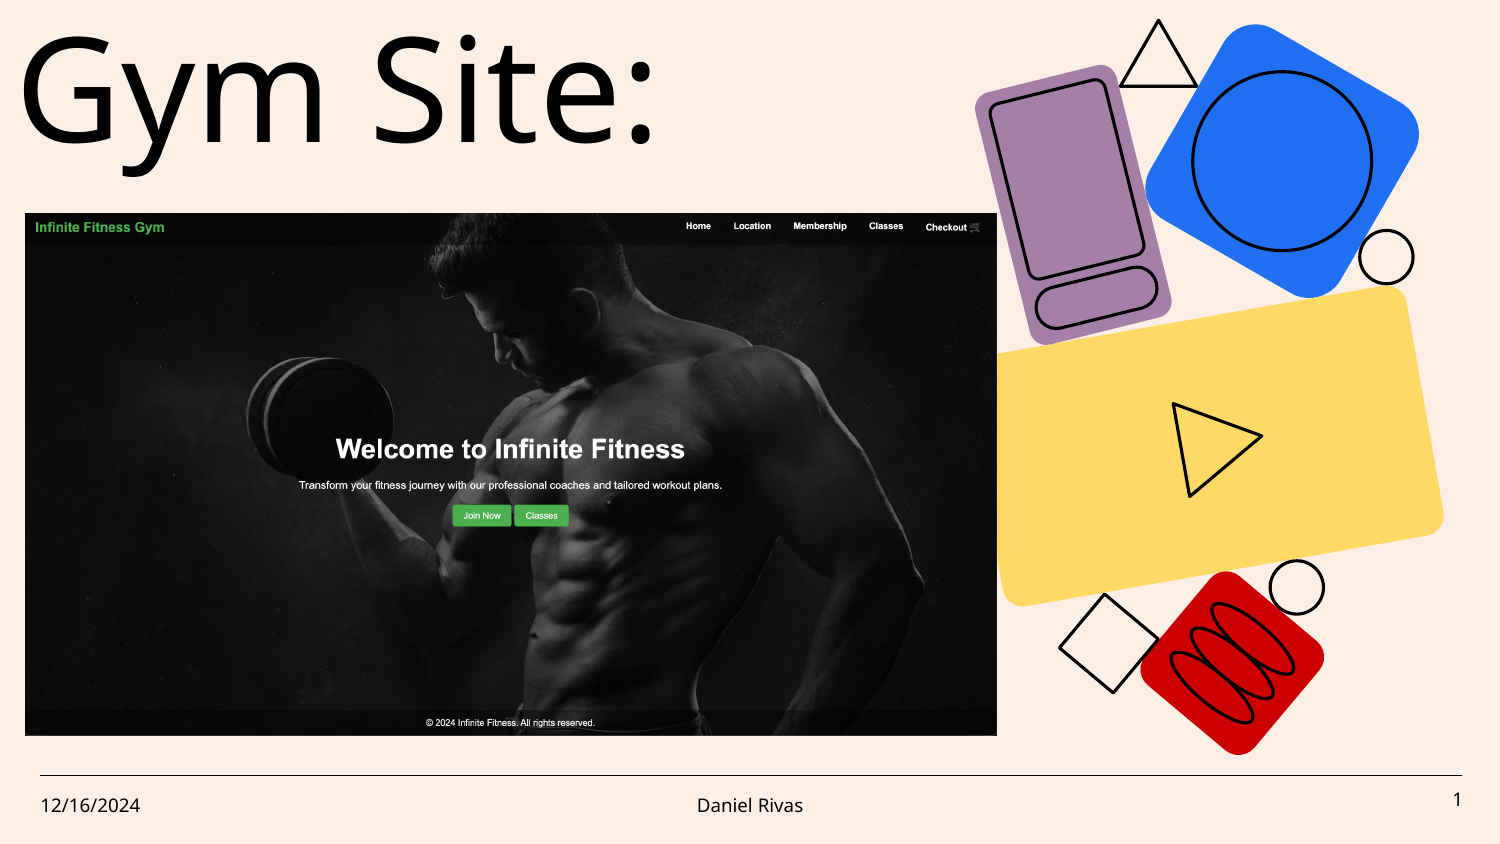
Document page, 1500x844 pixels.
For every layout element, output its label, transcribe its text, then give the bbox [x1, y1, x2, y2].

list Daniel Rivas [627, 775, 873, 827]
picture [25, 213, 997, 736]
list 12/16/2024 [25, 775, 271, 827]
slide_number ‹#› [1388, 775, 1478, 827]
title Gym Site: [0, 15, 872, 322]
